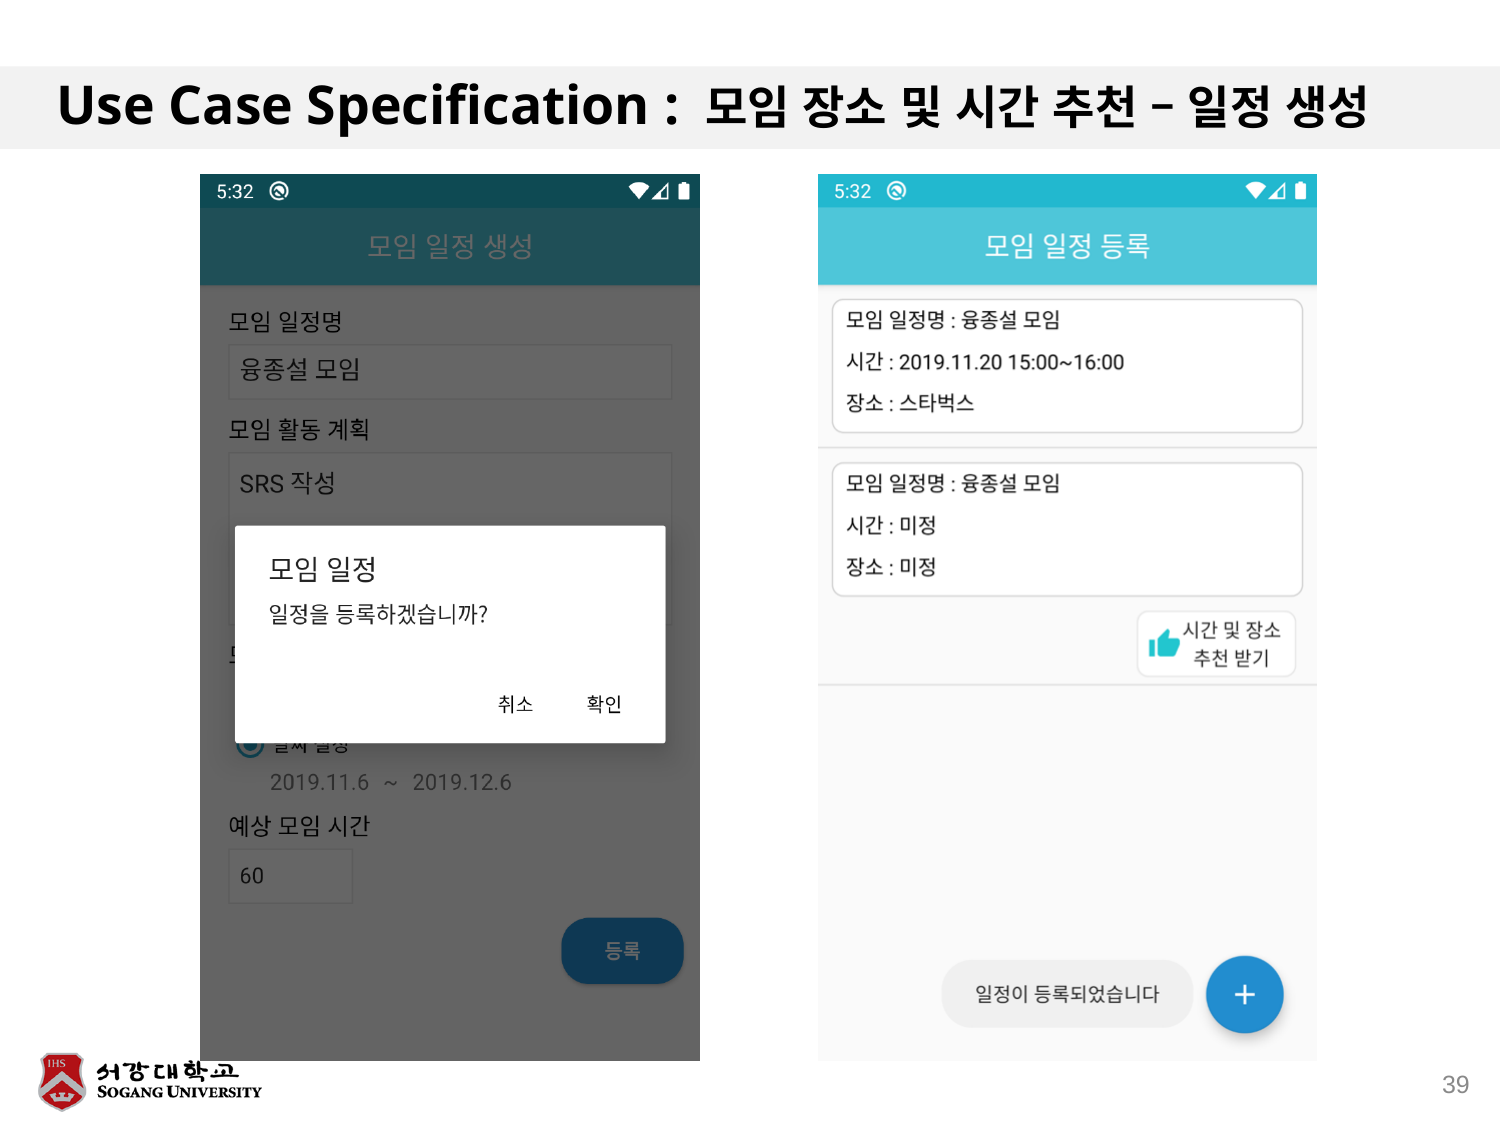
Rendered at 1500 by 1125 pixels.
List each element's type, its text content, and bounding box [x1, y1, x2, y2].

slide_number 39 [1147, 1053, 1485, 1114]
picture [818, 174, 1317, 1061]
picture [0, 174, 700, 1125]
title Use Case Specification : 모임 장소 및 시간 추천 – 일정 생성 [41, 64, 1459, 149]
